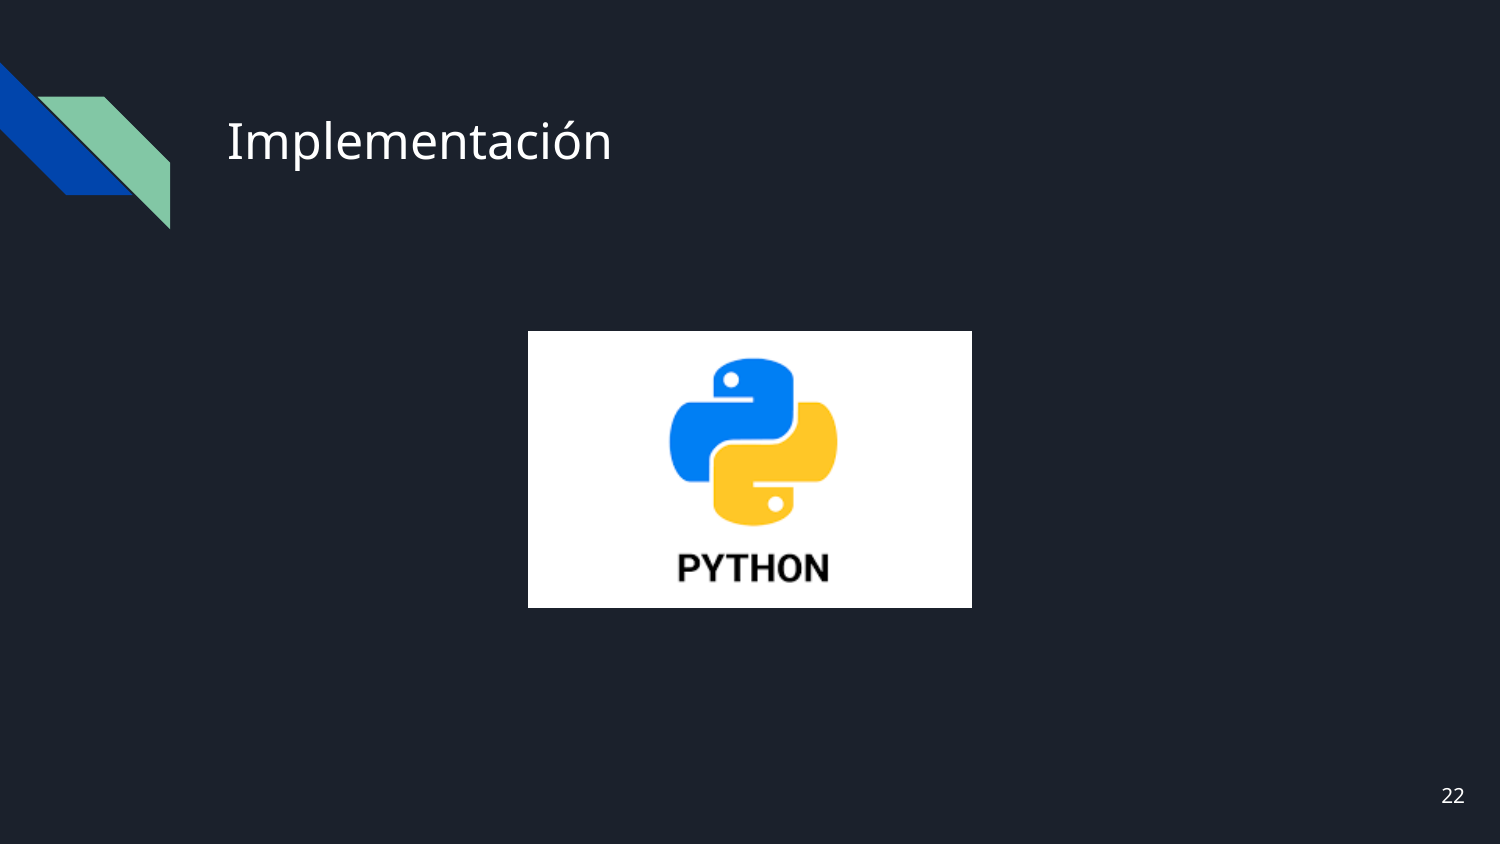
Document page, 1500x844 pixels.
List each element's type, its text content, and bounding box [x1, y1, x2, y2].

title Implementación [212, 64, 1368, 215]
slide_number ‹#› [1389, 764, 1480, 830]
picture [527, 330, 973, 608]
